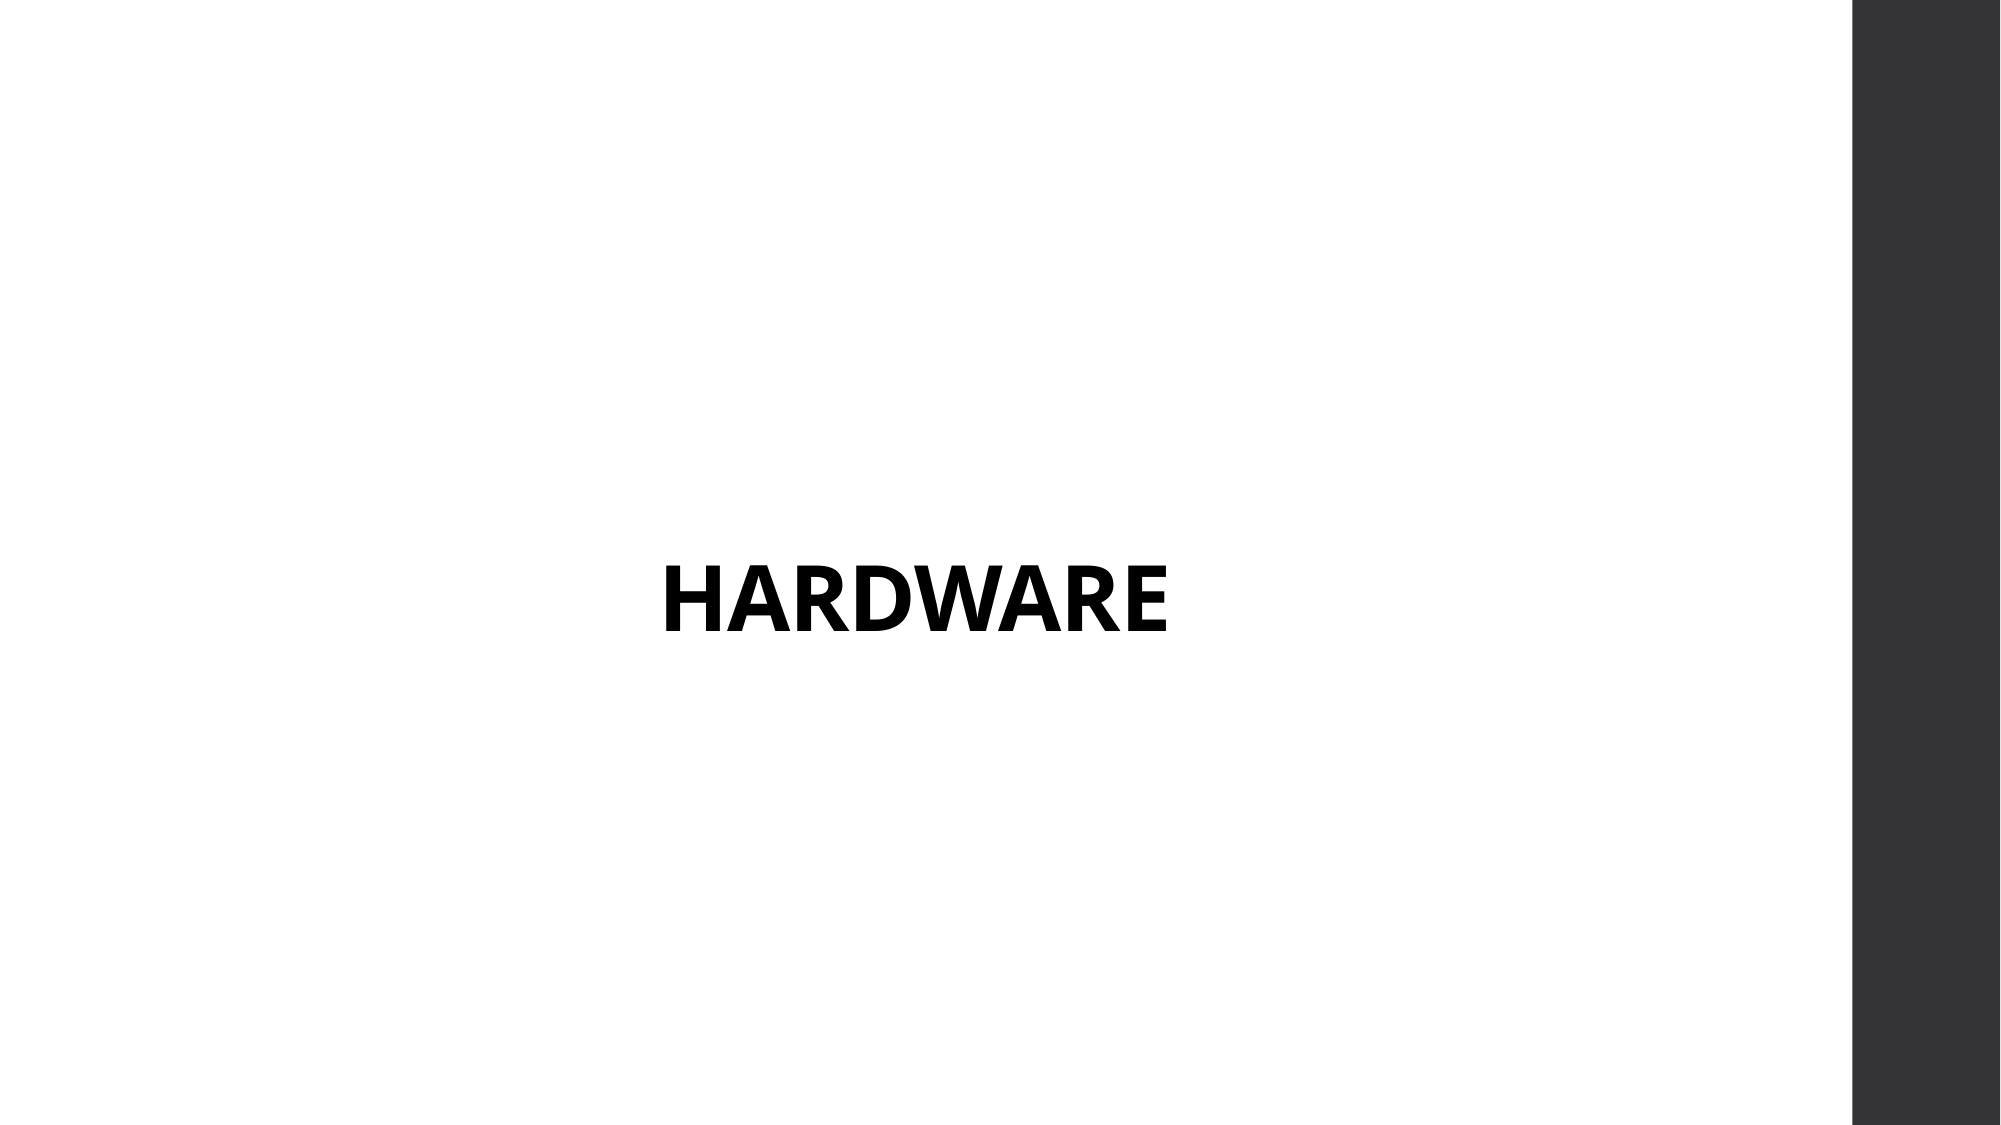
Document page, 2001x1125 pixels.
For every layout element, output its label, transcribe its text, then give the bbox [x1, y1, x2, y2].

title HARDWARE [591, 441, 1240, 659]
